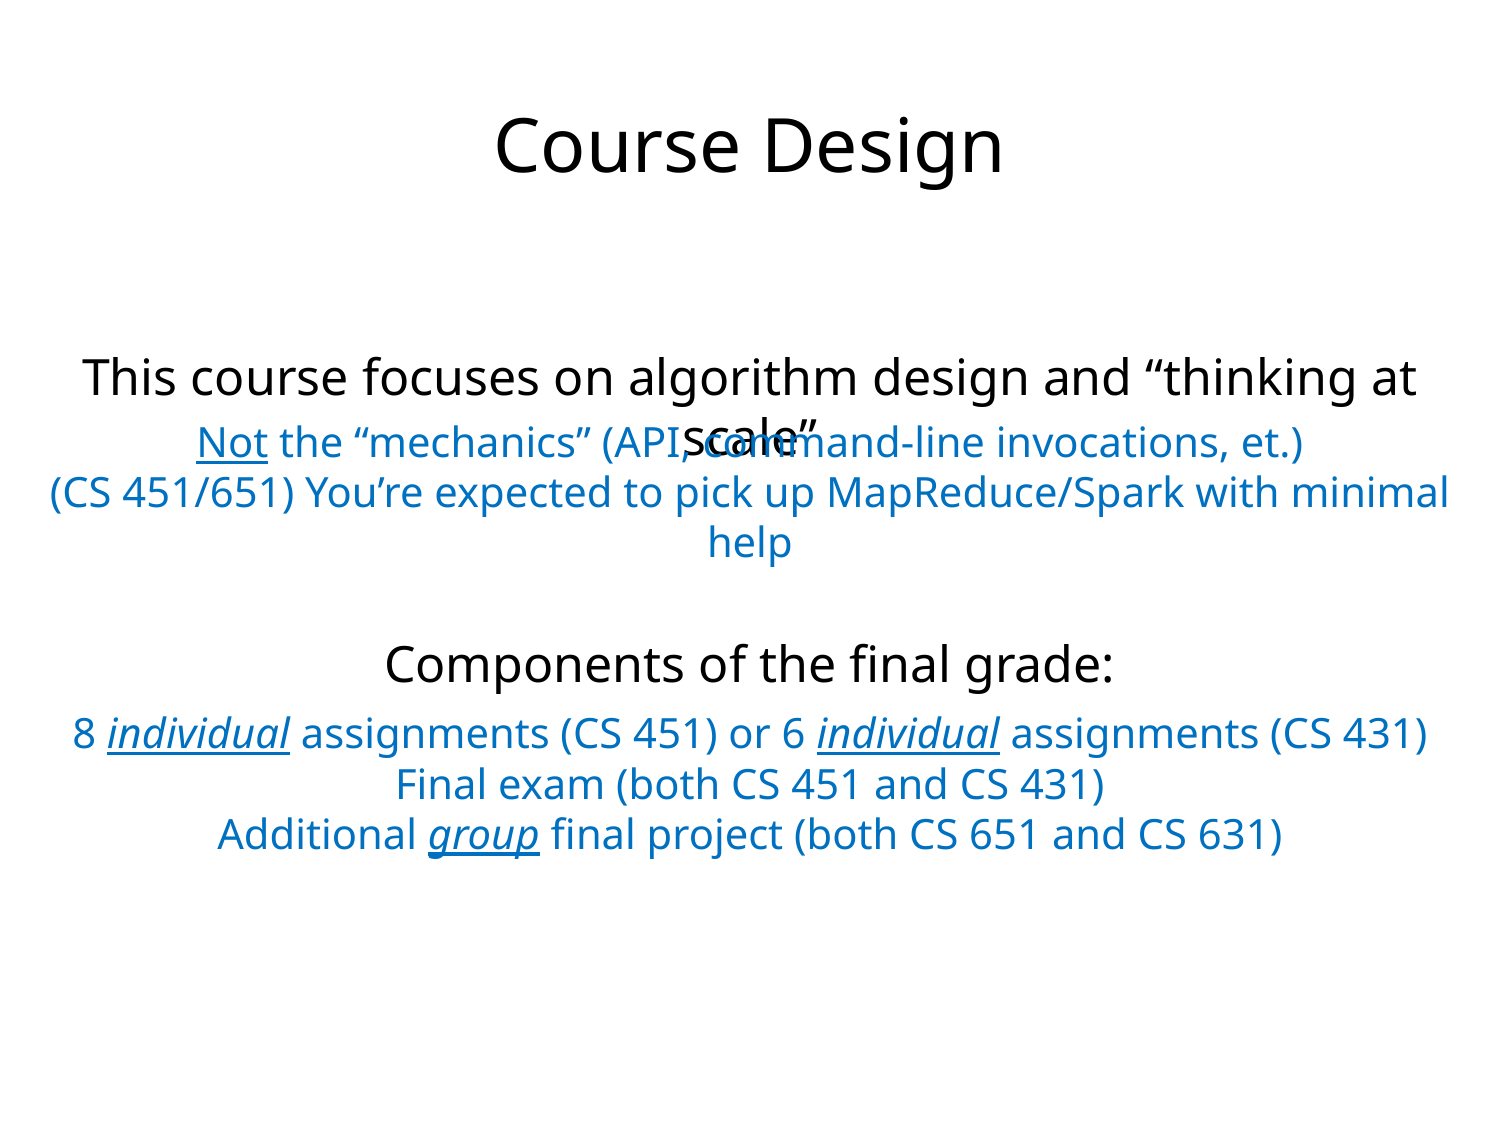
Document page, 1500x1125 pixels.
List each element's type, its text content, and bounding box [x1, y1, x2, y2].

text_box This course focuses on algorithm design and “thinking at scale” [0, 338, 1500, 408]
text_box Not the “mechanics” (API, command-line invocations, et.) (CS 451/651) You’re expected to pick up MapReduce/Spark with minimal help [0, 408, 1500, 574]
text_box Course Design [0, 90, 1500, 203]
text_box Components of the final grade: [0, 624, 1500, 699]
text_box 8 individual assignments (CS 451) or 6 individual assignments (CS 431) Final exam (both CS 451 and CS 431) Additional group final project (both CS 651 and CS 631) [0, 699, 1500, 865]
